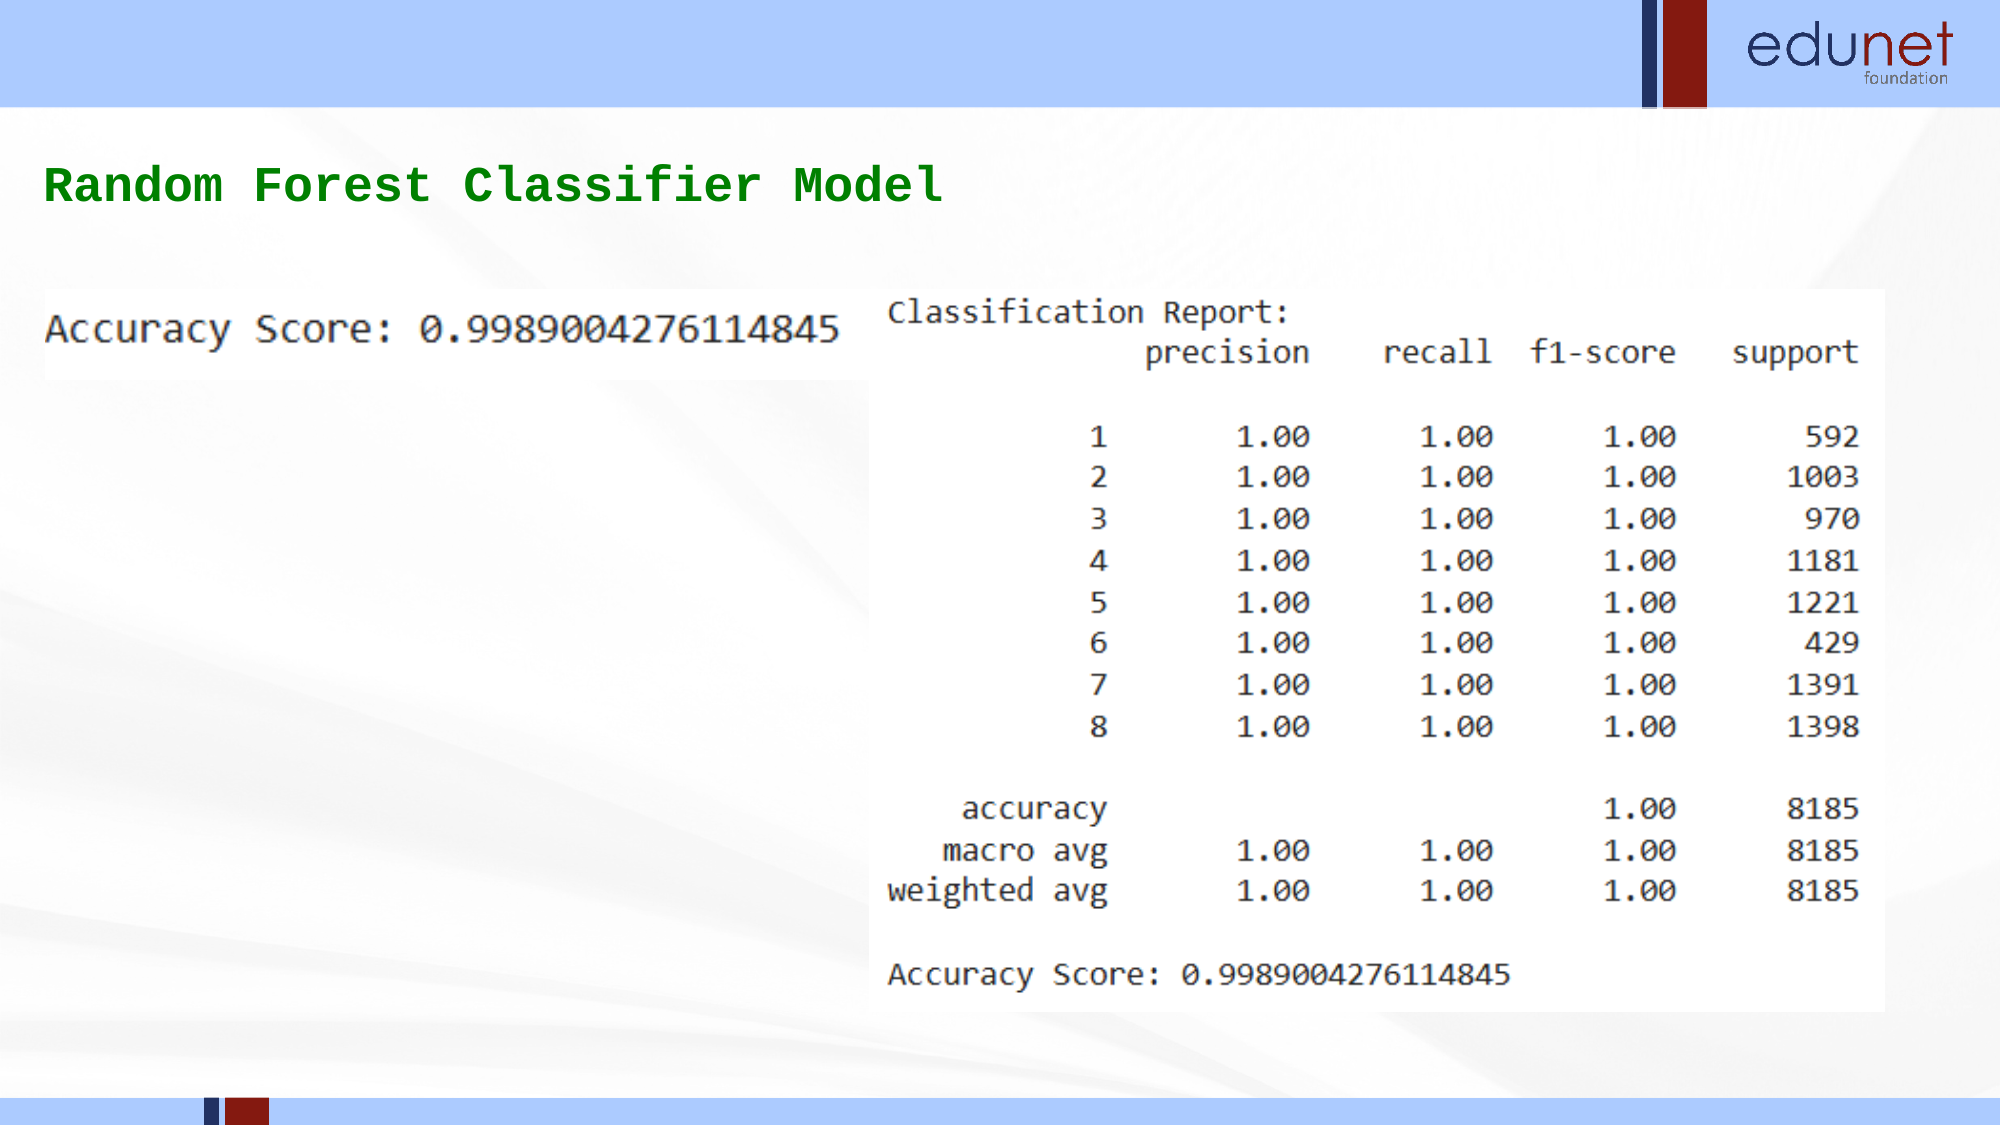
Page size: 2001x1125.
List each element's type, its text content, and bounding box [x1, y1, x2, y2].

text_box Random Forest Classifier Model [28, 174, 1202, 219]
picture [1743, 18, 1955, 88]
picture [45, 289, 1886, 1013]
